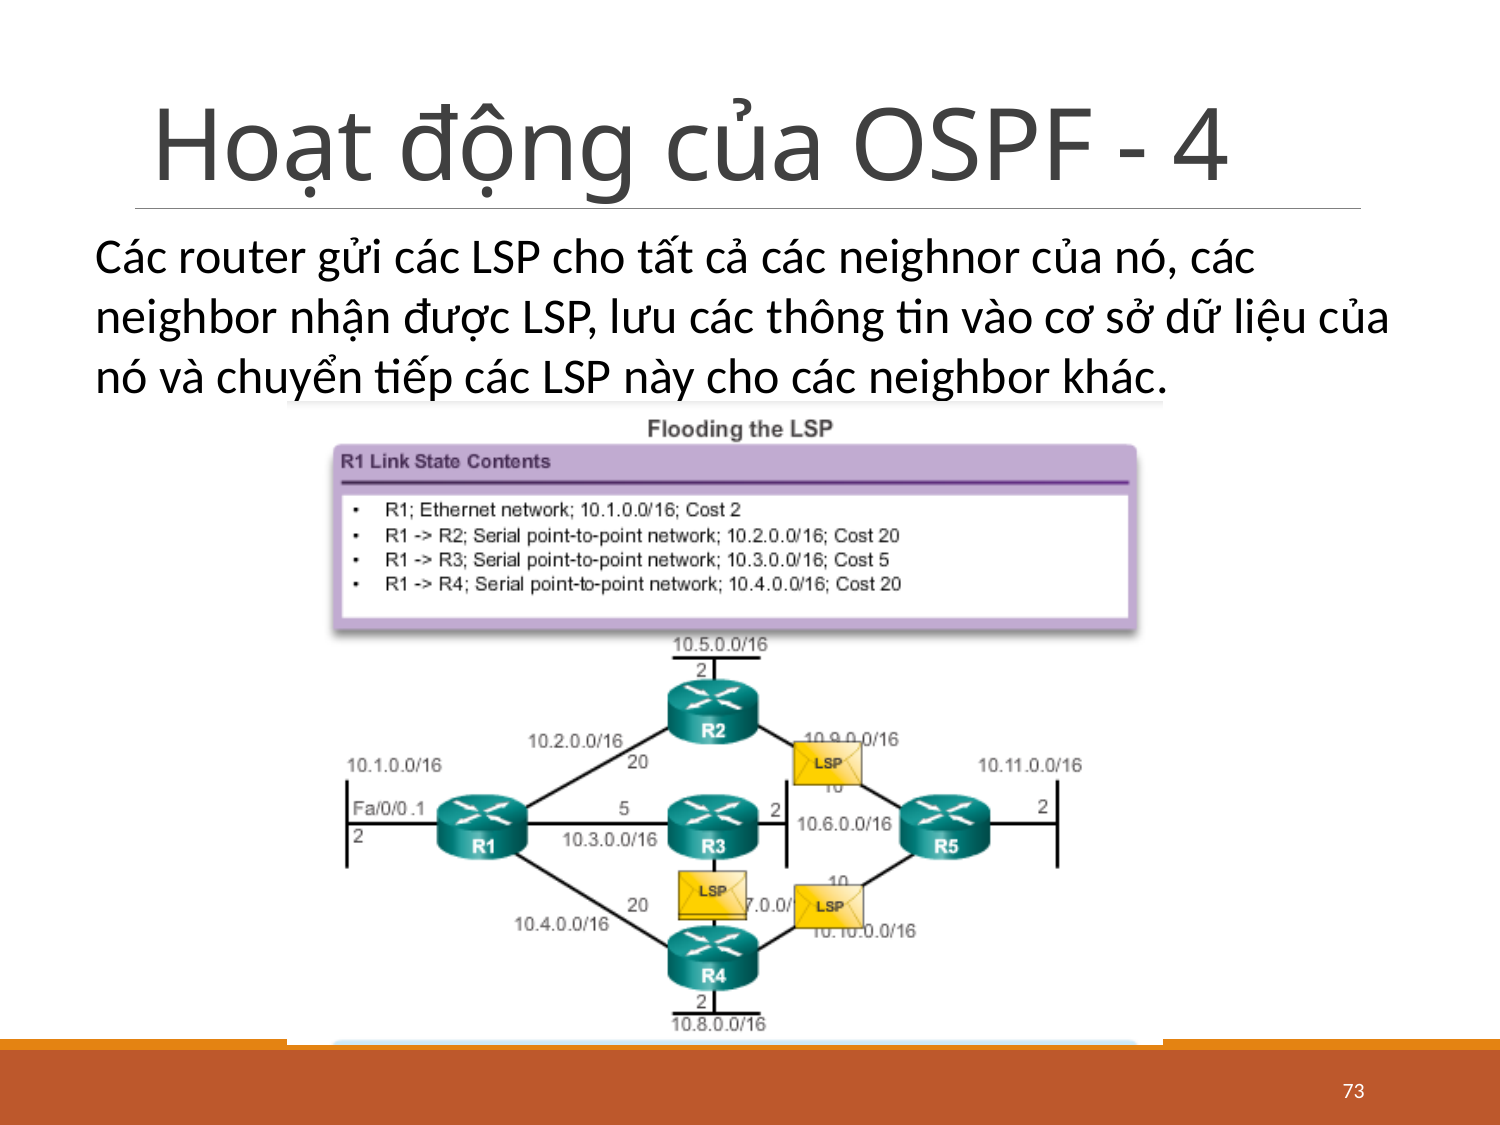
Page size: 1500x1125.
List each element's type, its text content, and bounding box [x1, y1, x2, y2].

title Hoạt động của OSPF - 4 [135, 47, 1373, 209]
slide_number 73 [1218, 1059, 1380, 1120]
text_box Các router gửi các LSP cho tất cả các neighnor của nó, các neighbor nhận được LSP, lưu các thông tin vào cơ sở dữ liệu của nó và chuyển tiếp các LSP này cho các neighbor khác. [80, 216, 1427, 412]
picture [286, 401, 1164, 1046]
